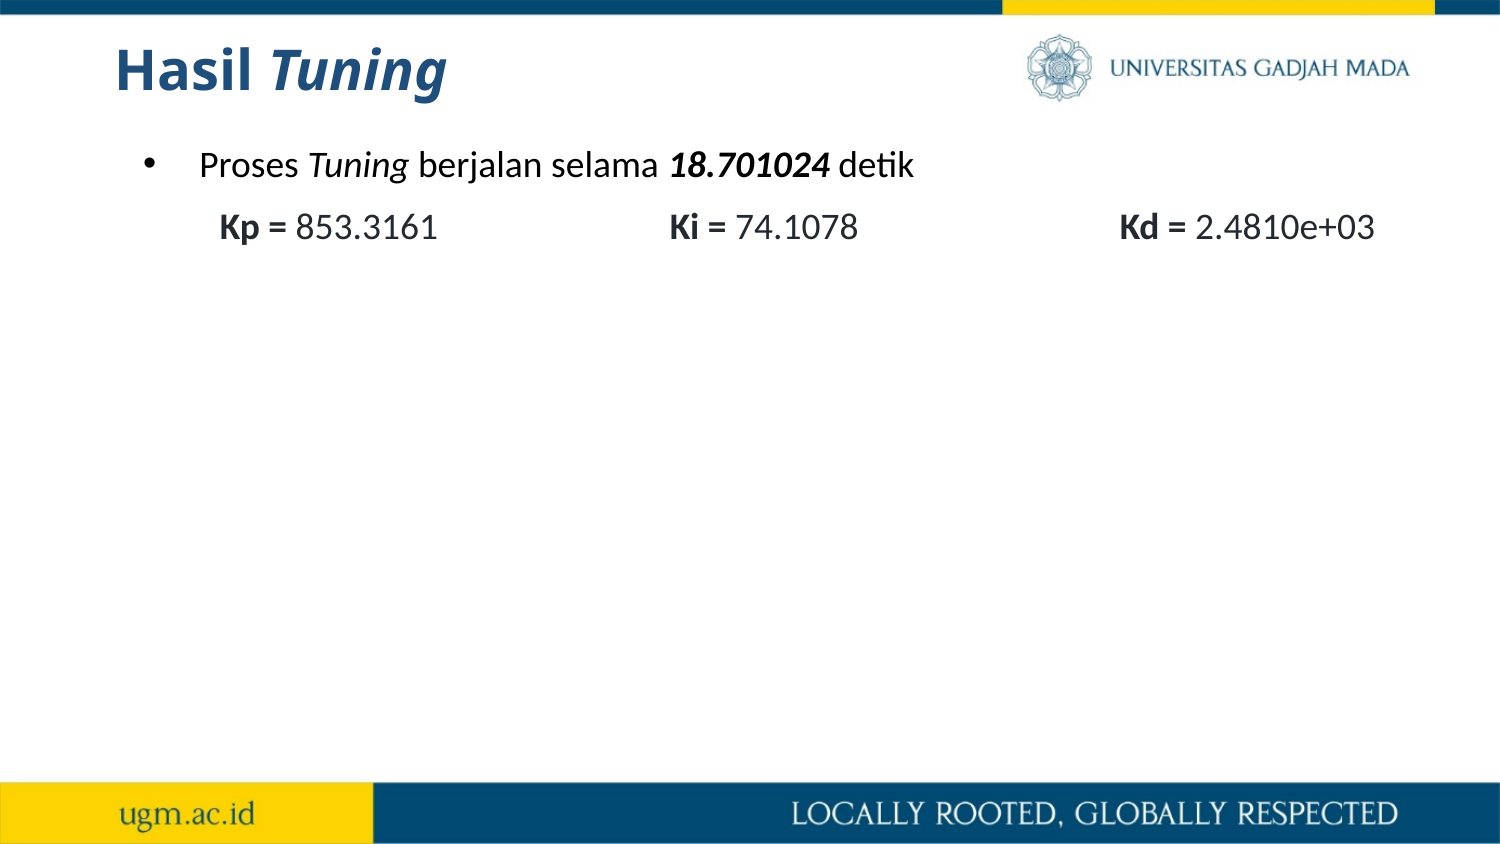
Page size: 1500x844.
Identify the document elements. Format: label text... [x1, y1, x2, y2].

picture [0, 0, 1500, 844]
list Proses Tuning berjalan selama 18.701024 detik Kp = 853.3161 Ki = 74.1078 Kd = 2.4810e+03 [113, 134, 1407, 766]
title Hasil Tuning [103, 23, 1397, 121]
